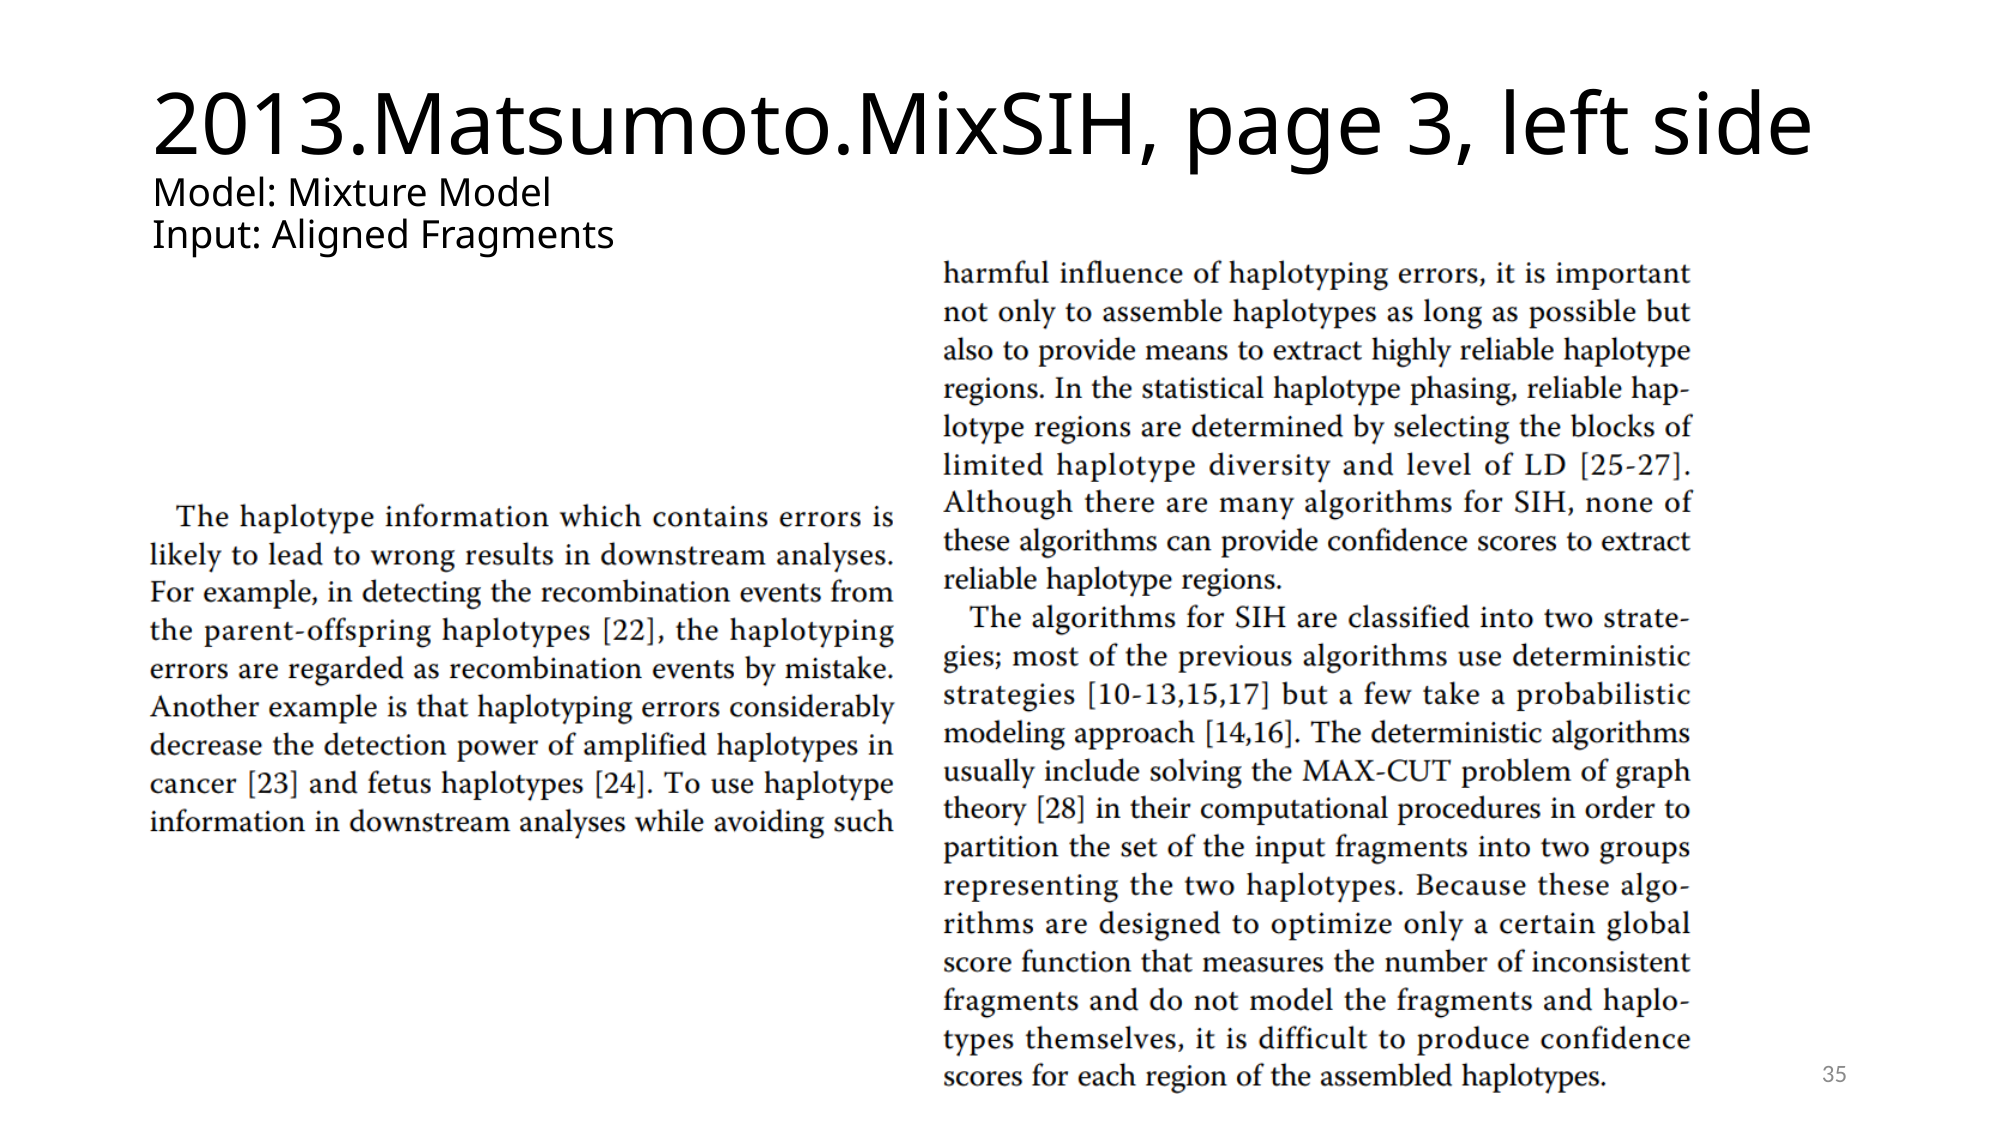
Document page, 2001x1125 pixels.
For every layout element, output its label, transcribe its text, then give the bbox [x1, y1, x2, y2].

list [137, 500, 906, 842]
picture [936, 248, 1705, 1094]
slide_number 34 [1412, 1042, 1863, 1103]
title 2013.Matsumoto.MixSIH, page 3, left side Model: Mixture Model Input: Aligned Fragments [137, 59, 1863, 278]
